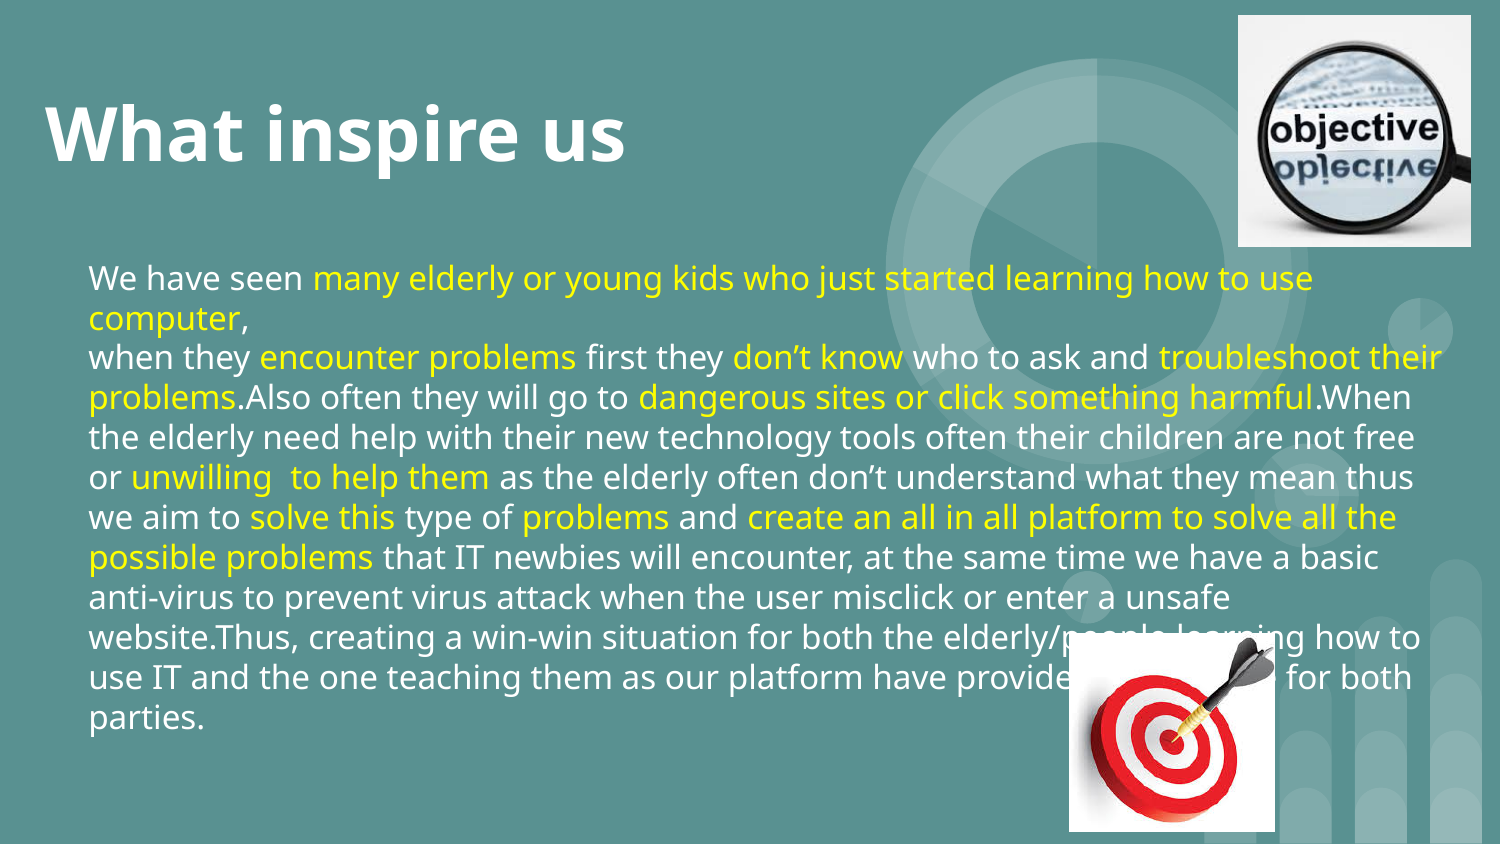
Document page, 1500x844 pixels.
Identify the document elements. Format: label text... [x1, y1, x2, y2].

title What inspire us [30, 20, 830, 242]
picture [1238, 14, 1471, 248]
picture [1069, 633, 1275, 833]
subtitle We have seen many elderly or young kids who just started learning how to use computer, when they encounter problems first they don’t know who to ask and troubleshoot their problems.Also often they will go to dangerous sites or click something harmful.When the elderly need help with their new technology tools often their children are not free or unwilling to help them as the elderly often don’t understand what they mean thus we aim to solve this type of problems and create an all in all platform to solve all the possible problems that IT newbies will encounter, at the same time we have a basic anti-virus to prevent virus attack when the user misclick or enter a unsafe website.Thus, creating a win-win situation for both the elderly/people learning how to use IT and the one teaching them as our platform have provide convenience for both parties. [73, 241, 1459, 702]
